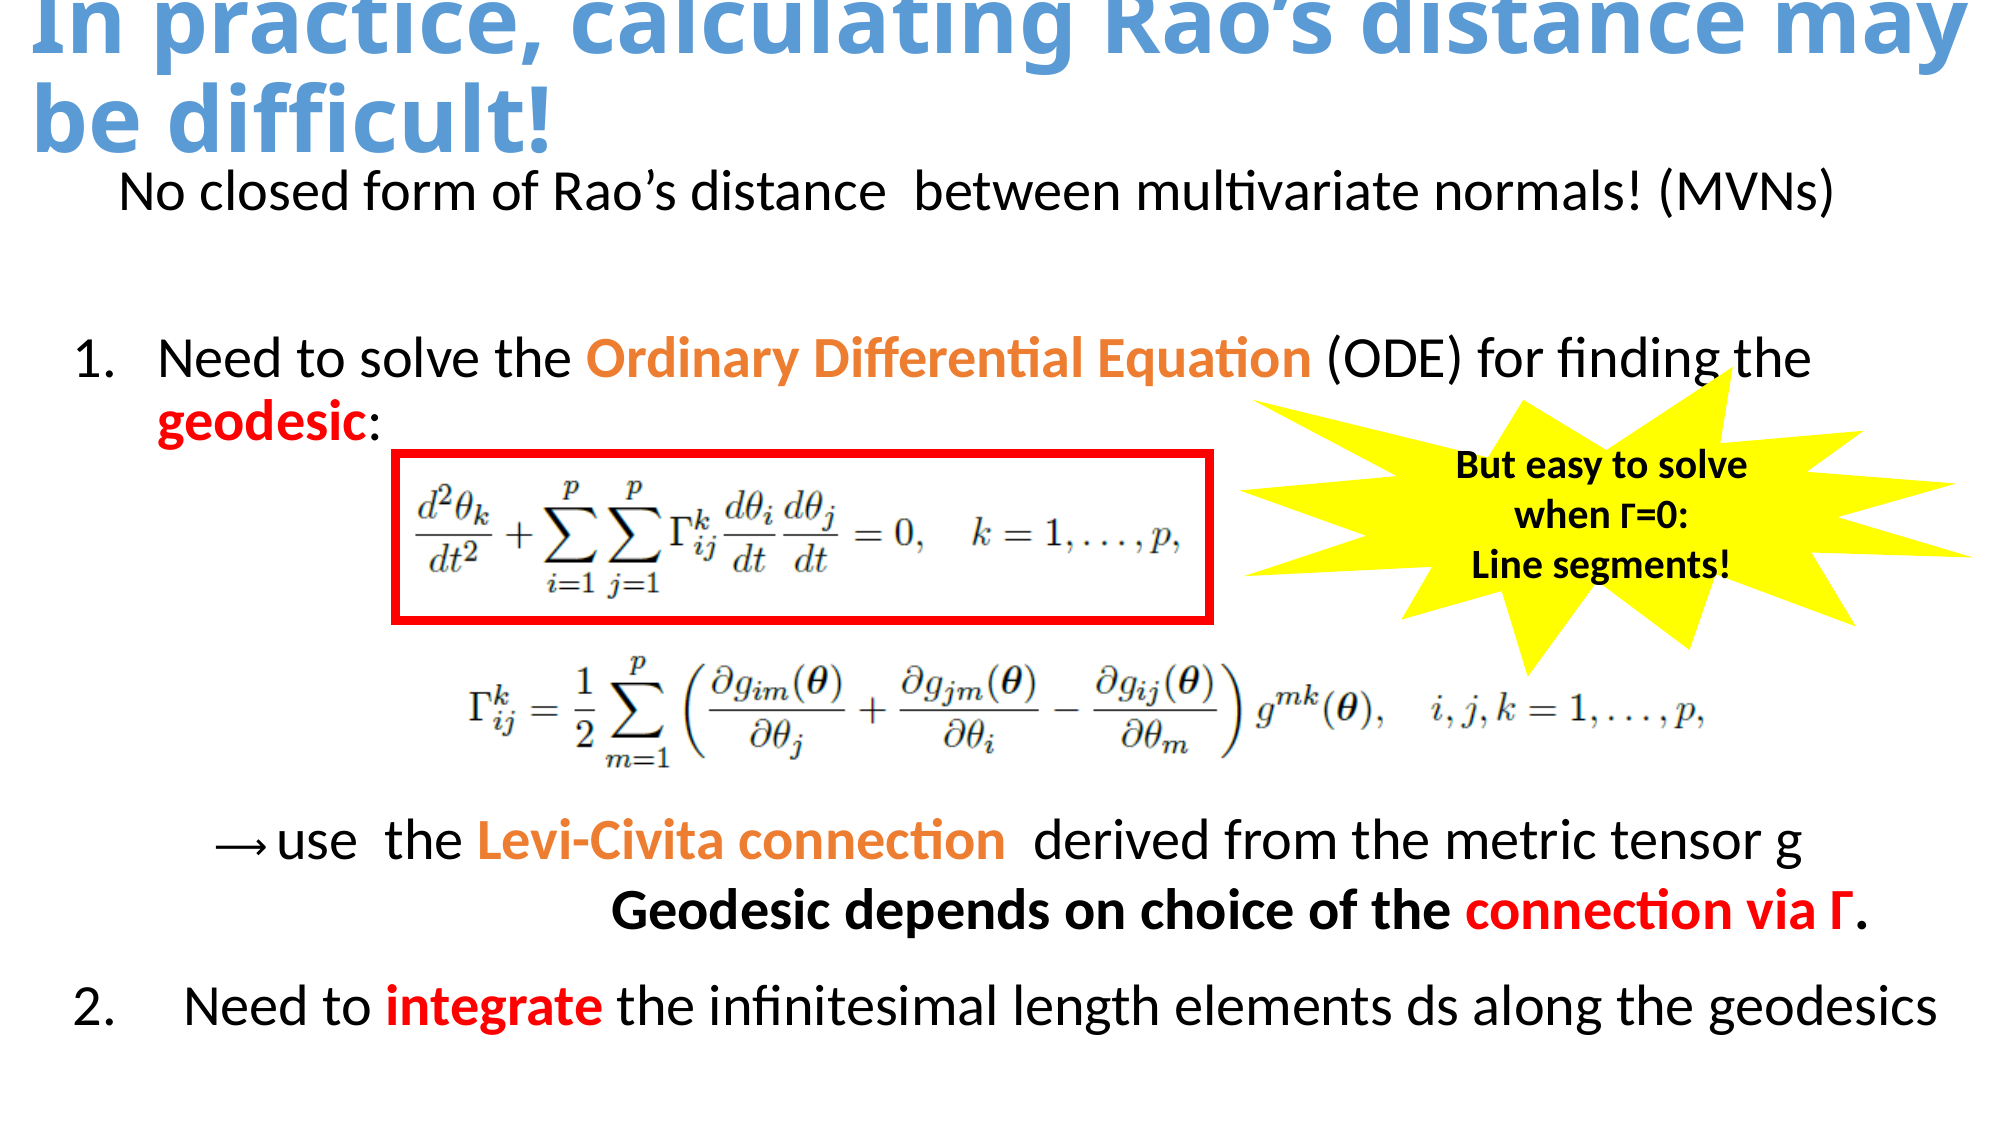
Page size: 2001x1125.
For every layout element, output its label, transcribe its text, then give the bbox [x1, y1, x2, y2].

text_box No closed form of Rao’s distance between multivariate normals! (MVNs) [103, 144, 1852, 230]
picture [364, 448, 1250, 621]
title In practice, calculating Rao’s distance may be difficult! [15, 0, 2000, 183]
picture [417, 625, 1719, 810]
list Need to solve the Ordinary Differential Equation (ODE) for finding the geodesic: 2. Need to integrate the infinitesimal length elements ds along the geodesics [57, 319, 1974, 1110]
text_box ⟶ use the Levi-Civita connection derived from the metric tensor g Geodesic depends on choice of the connection via Γ. [198, 794, 1885, 949]
text_box But easy to solve when Γ=0: Line segments! [1250, 364, 1974, 629]
